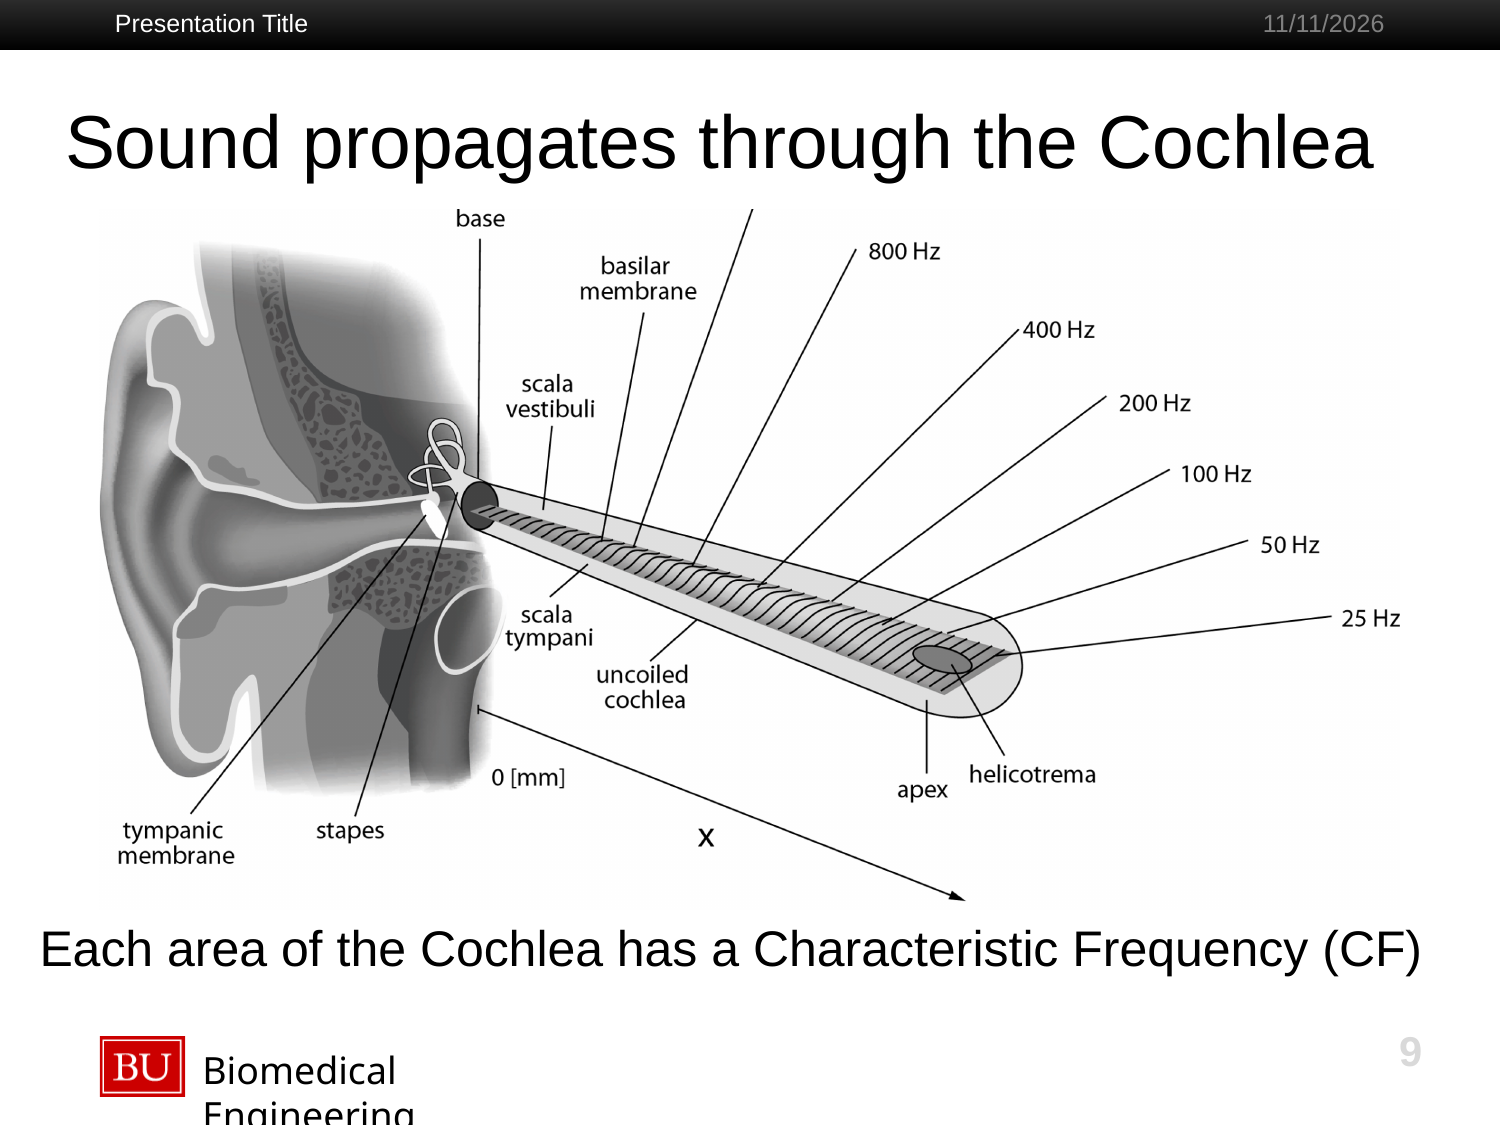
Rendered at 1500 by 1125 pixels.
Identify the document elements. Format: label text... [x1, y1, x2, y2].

slide_number 9 [1199, 1024, 1438, 1092]
text_box Sound propagates through the Cochlea [49, 86, 1463, 199]
footer Presentation Title [99, 0, 938, 51]
picture [99, 1036, 188, 1097]
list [99, 209, 1401, 910]
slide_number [999, 0, 1401, 51]
text_box Each area of the Cochlea has a Characteristic Frequency (CF) [24, 908, 1500, 984]
